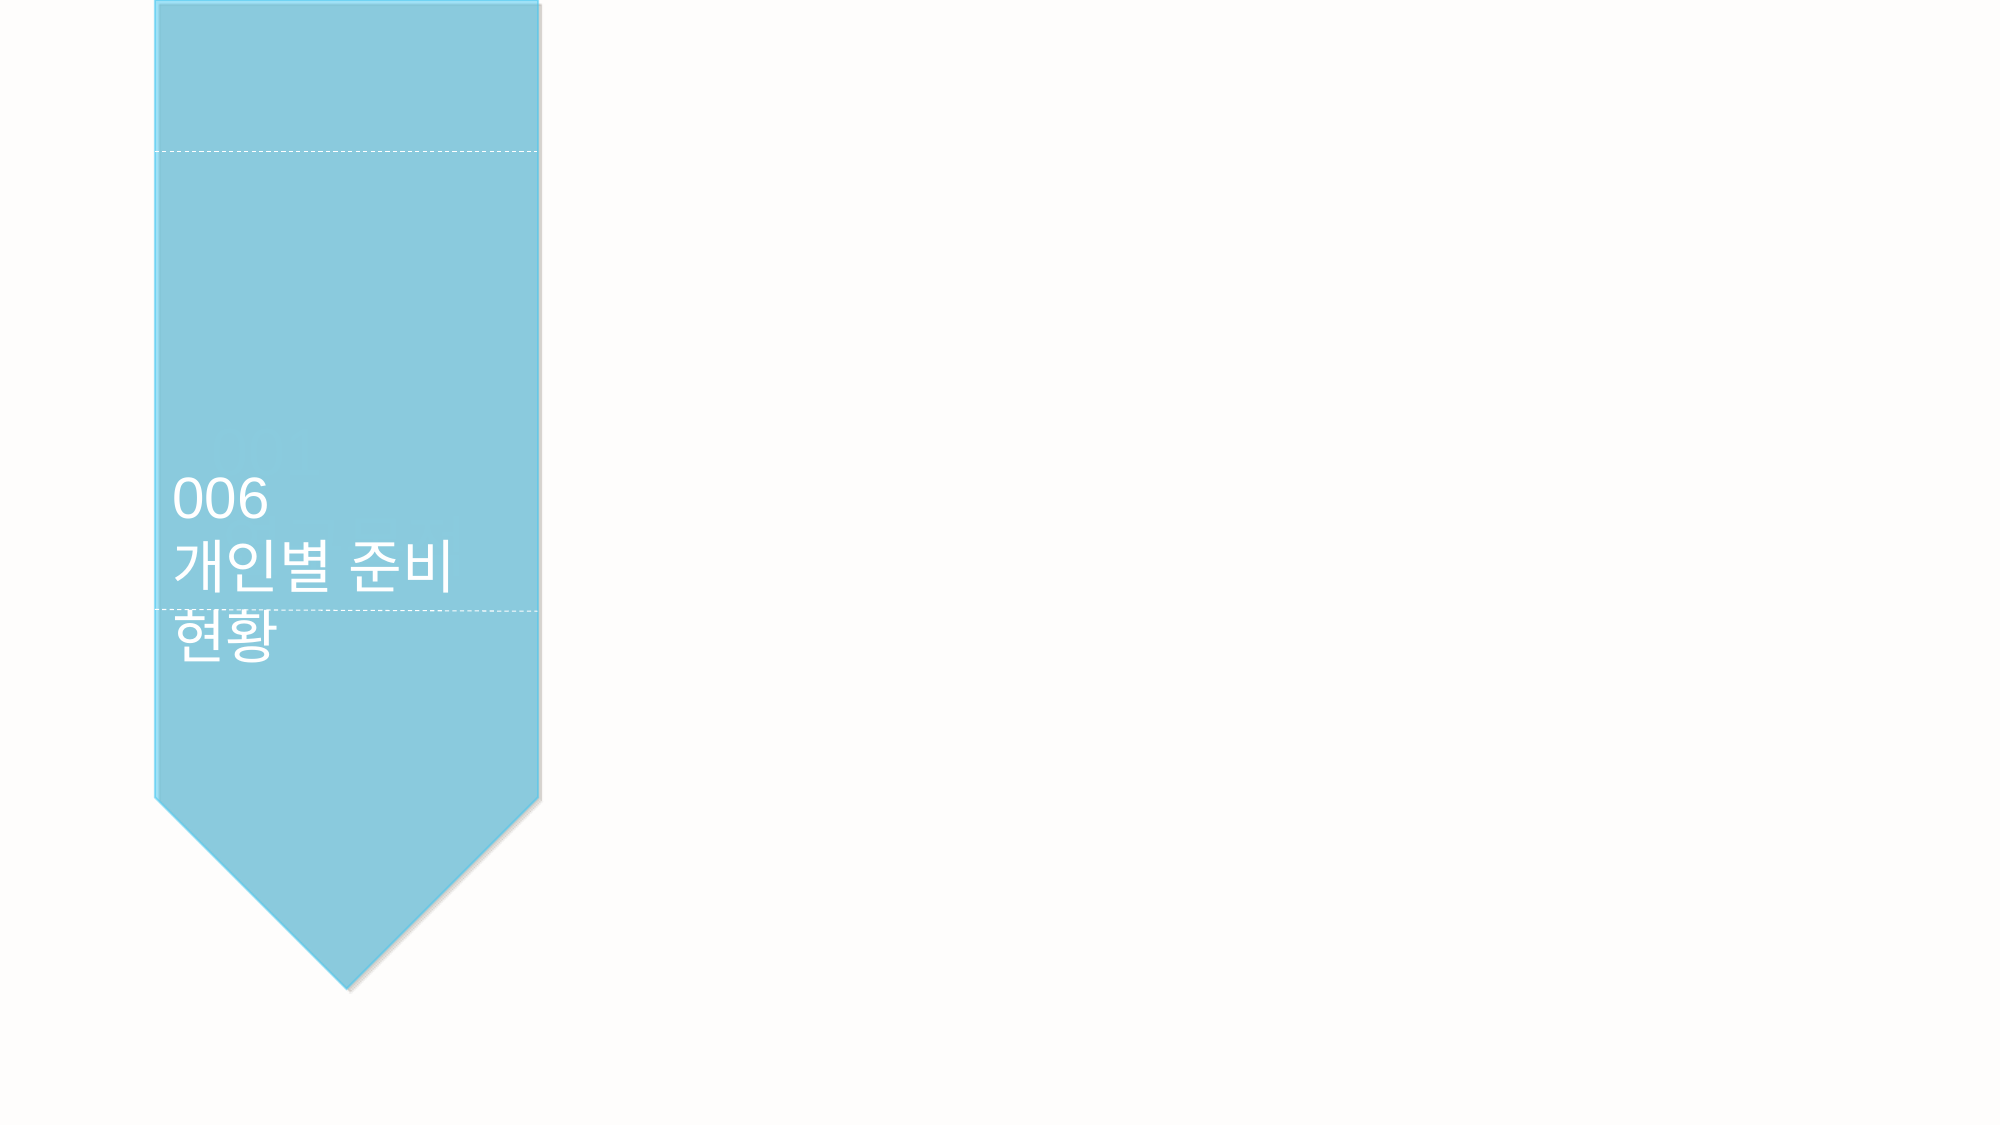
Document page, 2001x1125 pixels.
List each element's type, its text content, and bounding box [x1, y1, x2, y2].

text_box 006 개인별 준비 현황 [157, 452, 538, 609]
text_box 006 개인별 준비 현황 [157, 612, 538, 678]
text_box [153, 0, 540, 991]
